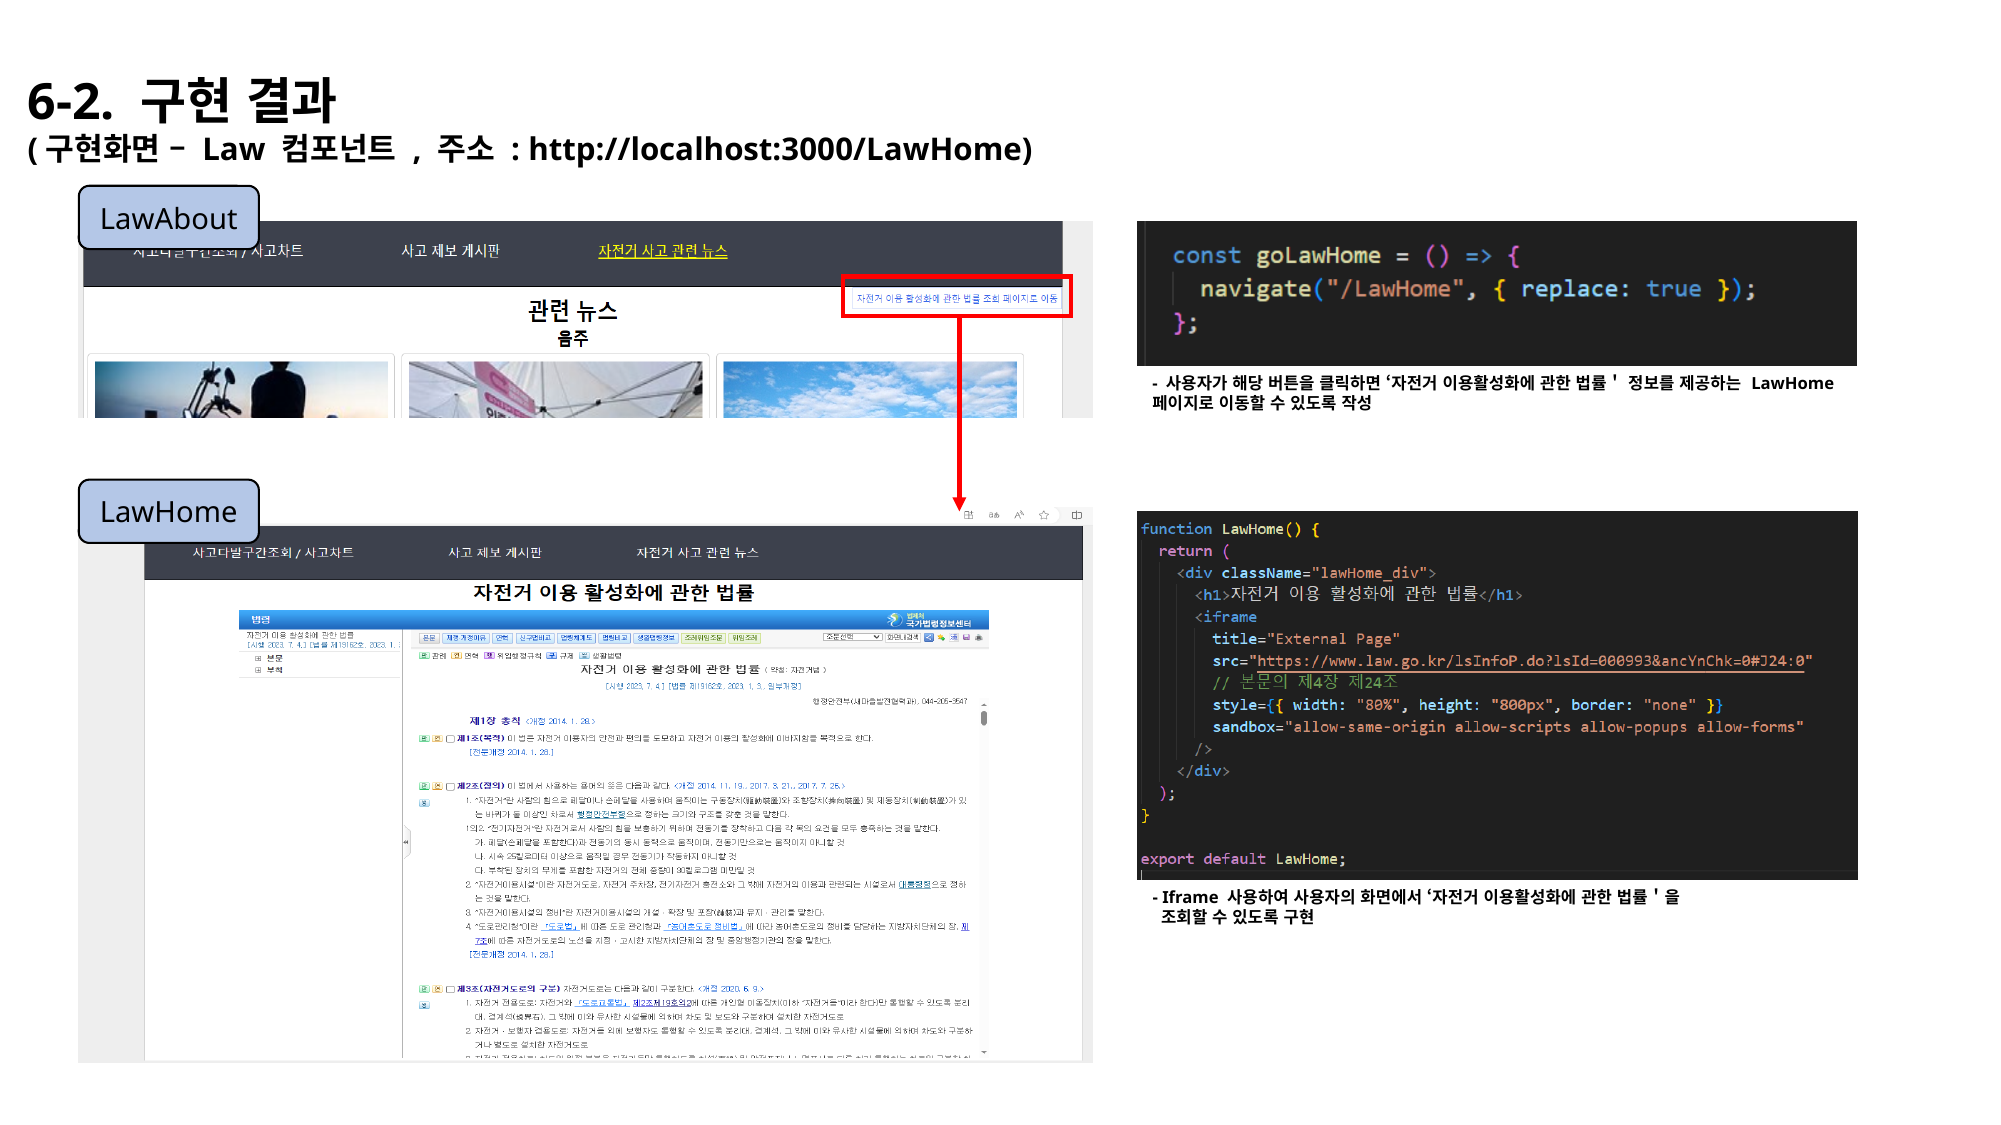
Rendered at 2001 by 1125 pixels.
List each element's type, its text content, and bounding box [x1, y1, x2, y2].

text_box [78, 185, 1093, 1063]
picture [1137, 221, 1857, 366]
text_box 6-2. 구현 결과 (구현화면 – Law 컴포넌트 , 주소 : http://localhost:3000/LawHome) [12, 62, 1048, 175]
text_box - 사용자가 해당 버튼을 클릭하면 ‘자전거 이용활성화에 관한 법률＇ 정보를 제공하는 LawHome 페이지로 이동할 수 있도록 작성 [1137, 366, 1857, 421]
text_box - Iframe 사용하여 사용자의 화면에서 ‘자전거 이용활성화에 관한 법률＇을 조회할 수 있도록 구현 [1137, 881, 1858, 935]
picture [1137, 511, 1858, 881]
